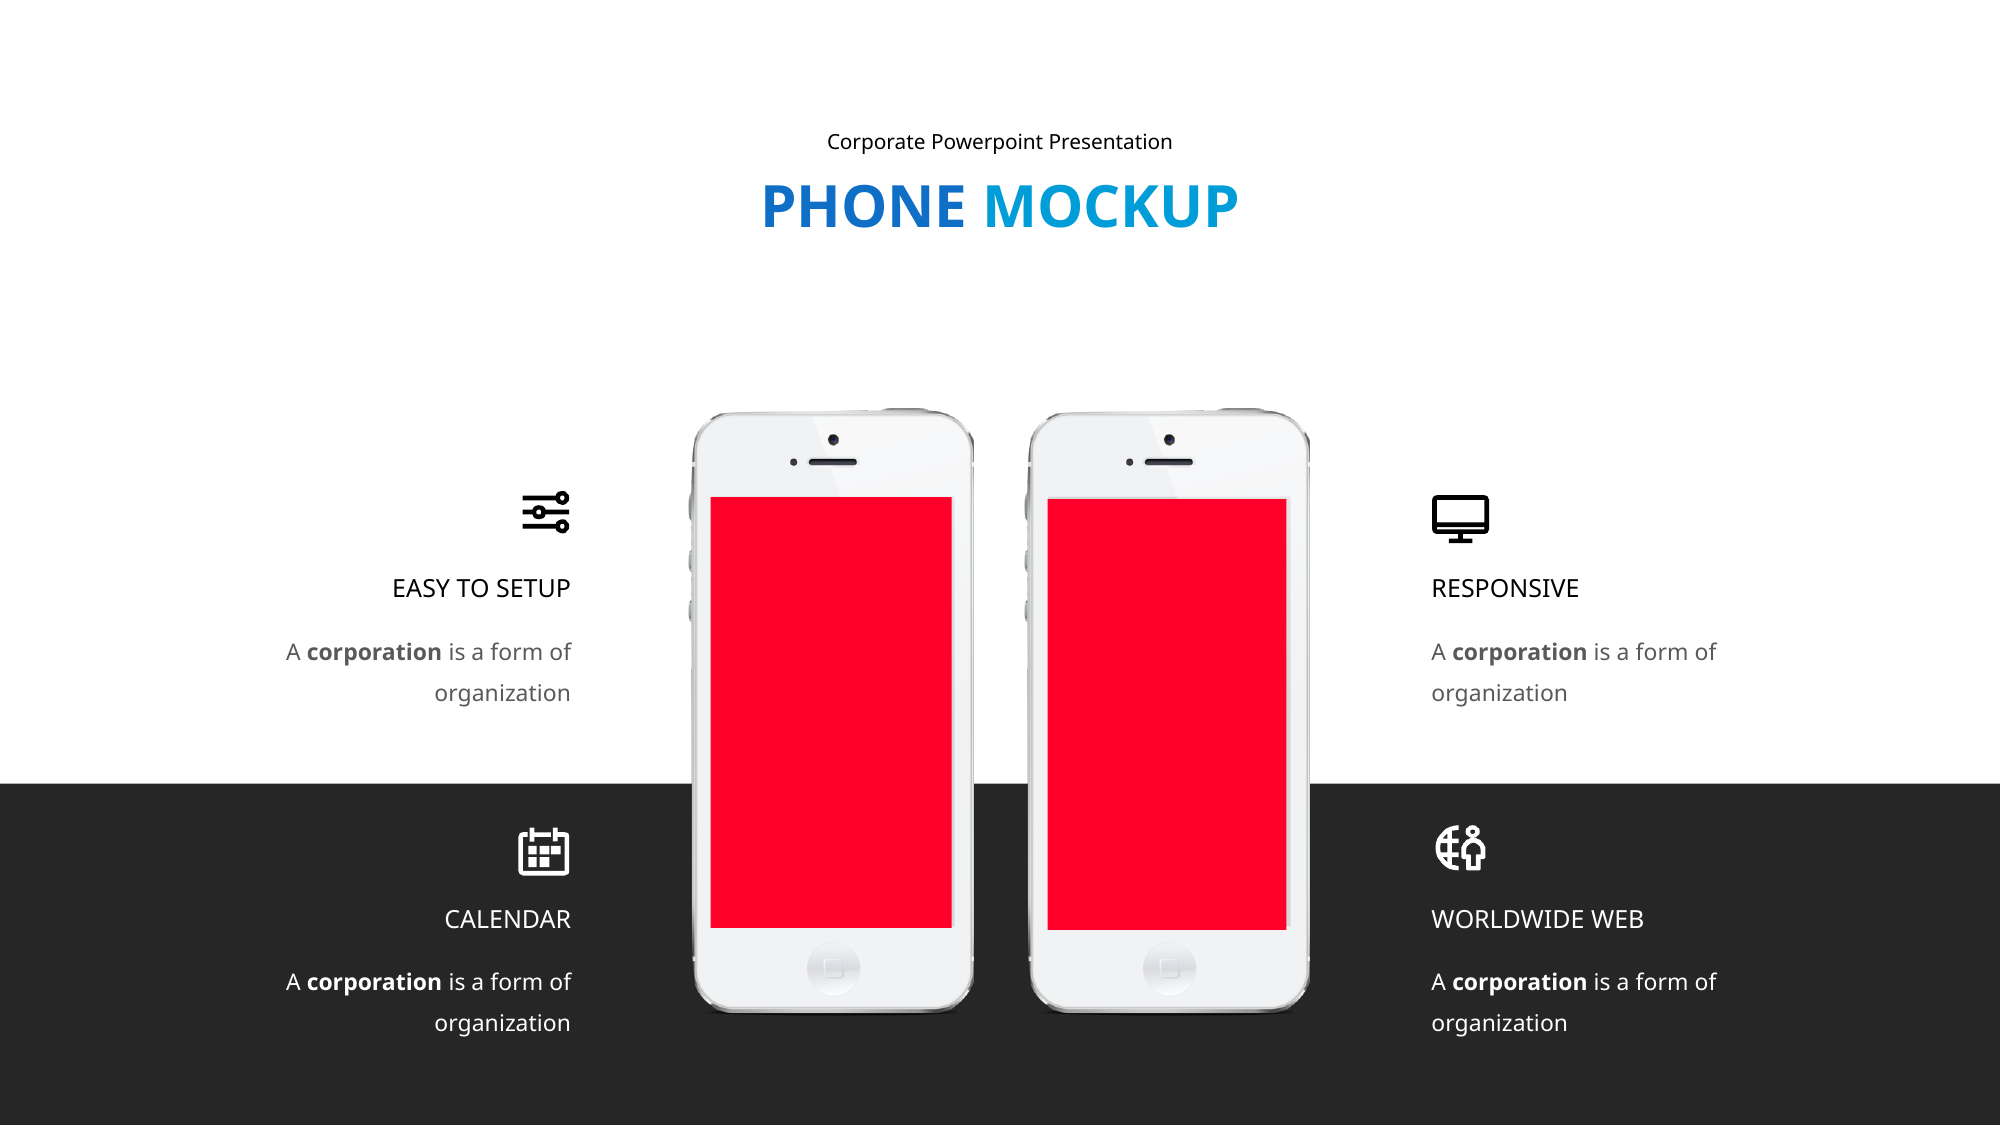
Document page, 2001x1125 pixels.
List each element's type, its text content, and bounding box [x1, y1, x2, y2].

text_box [1432, 495, 1490, 544]
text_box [518, 827, 570, 876]
text_box A corporation is a form of organization [1416, 946, 1827, 1044]
text_box A corporation is a form of organization [175, 616, 587, 714]
text_box WORLDWIDE WEB [1416, 896, 1827, 941]
text_box Corporate Powerpoint Presentation [635, 121, 1365, 161]
text_box A corporation is a form of organization [175, 946, 587, 1044]
text_box RESPONSIVE [1416, 565, 1827, 611]
text_box PHONE MOCKUP [666, 161, 1334, 247]
picture [1024, 408, 1310, 1016]
text_box EASY TO SETUP [175, 565, 587, 611]
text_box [522, 490, 570, 534]
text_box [1435, 825, 1486, 871]
picture [688, 408, 974, 1016]
text_box CALENDAR [175, 896, 587, 941]
text_box A corporation is a form of organization [1416, 616, 1827, 714]
